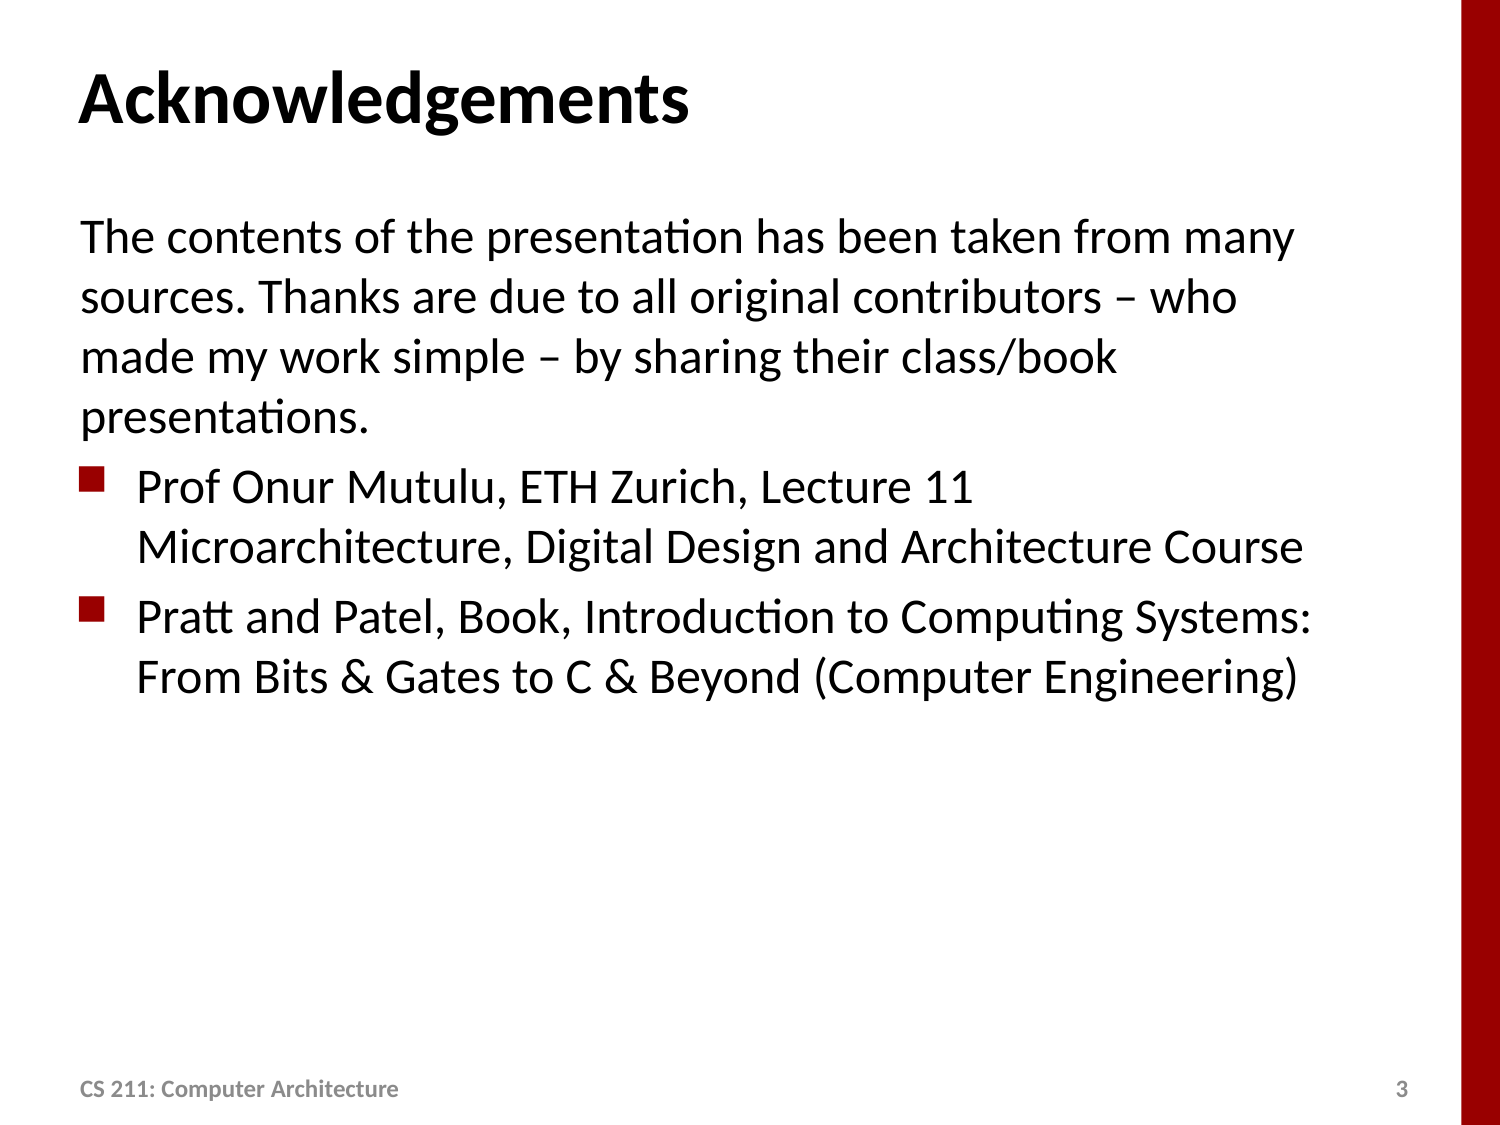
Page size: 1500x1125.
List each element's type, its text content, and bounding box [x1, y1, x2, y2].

list The contents of the presentation has been taken from many sources. Thanks are due to all original contributors – who made my work simple – by sharing their class/book presentations. Prof Onur Mutulu, ETH Zurich, Lecture 11 Microarchitecture, Digital Design and Architecture Course Pratt and Patel, Book, Introduction to Computing Systems: From Bits & Gates to C & Beyond (Computer Engineering) [64, 196, 1361, 1048]
footer CS 211: Computer Architecture [65, 1057, 572, 1118]
title Acknowledgements [63, 30, 1310, 157]
